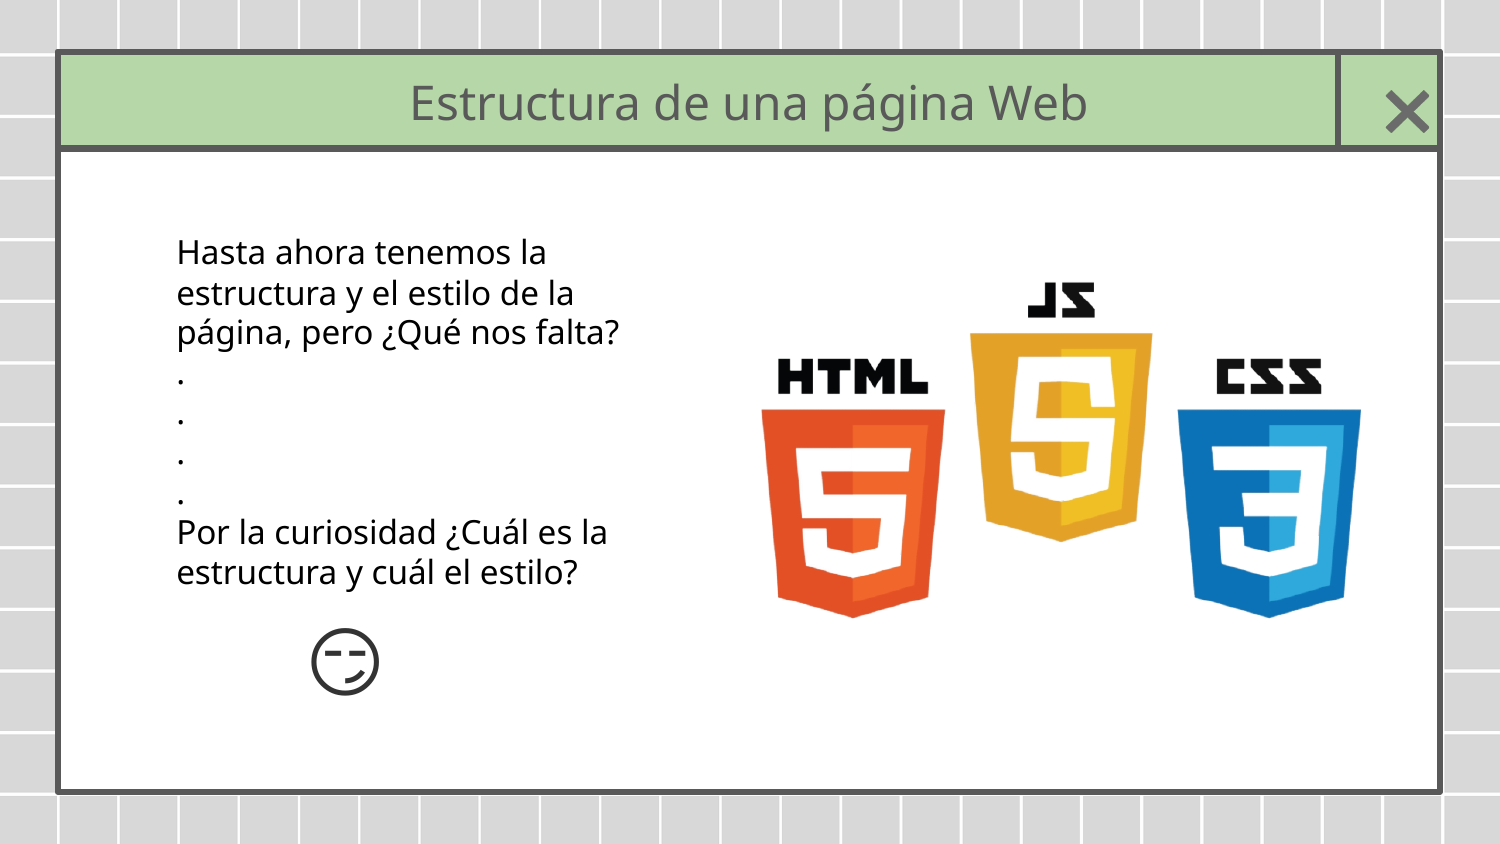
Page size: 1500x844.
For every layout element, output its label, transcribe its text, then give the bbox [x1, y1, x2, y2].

text_box Hasta ahora tenemos la estructura y el estilo de la página, pero ¿Qué nos falta? . . . . Por la curiosidad ¿Cuál es la estructura y cuál el estilo? [161, 216, 640, 606]
text_box 😏 [290, 598, 426, 721]
title Estructura de una página Web [182, 64, 1318, 139]
picture [0, 0, 1500, 844]
